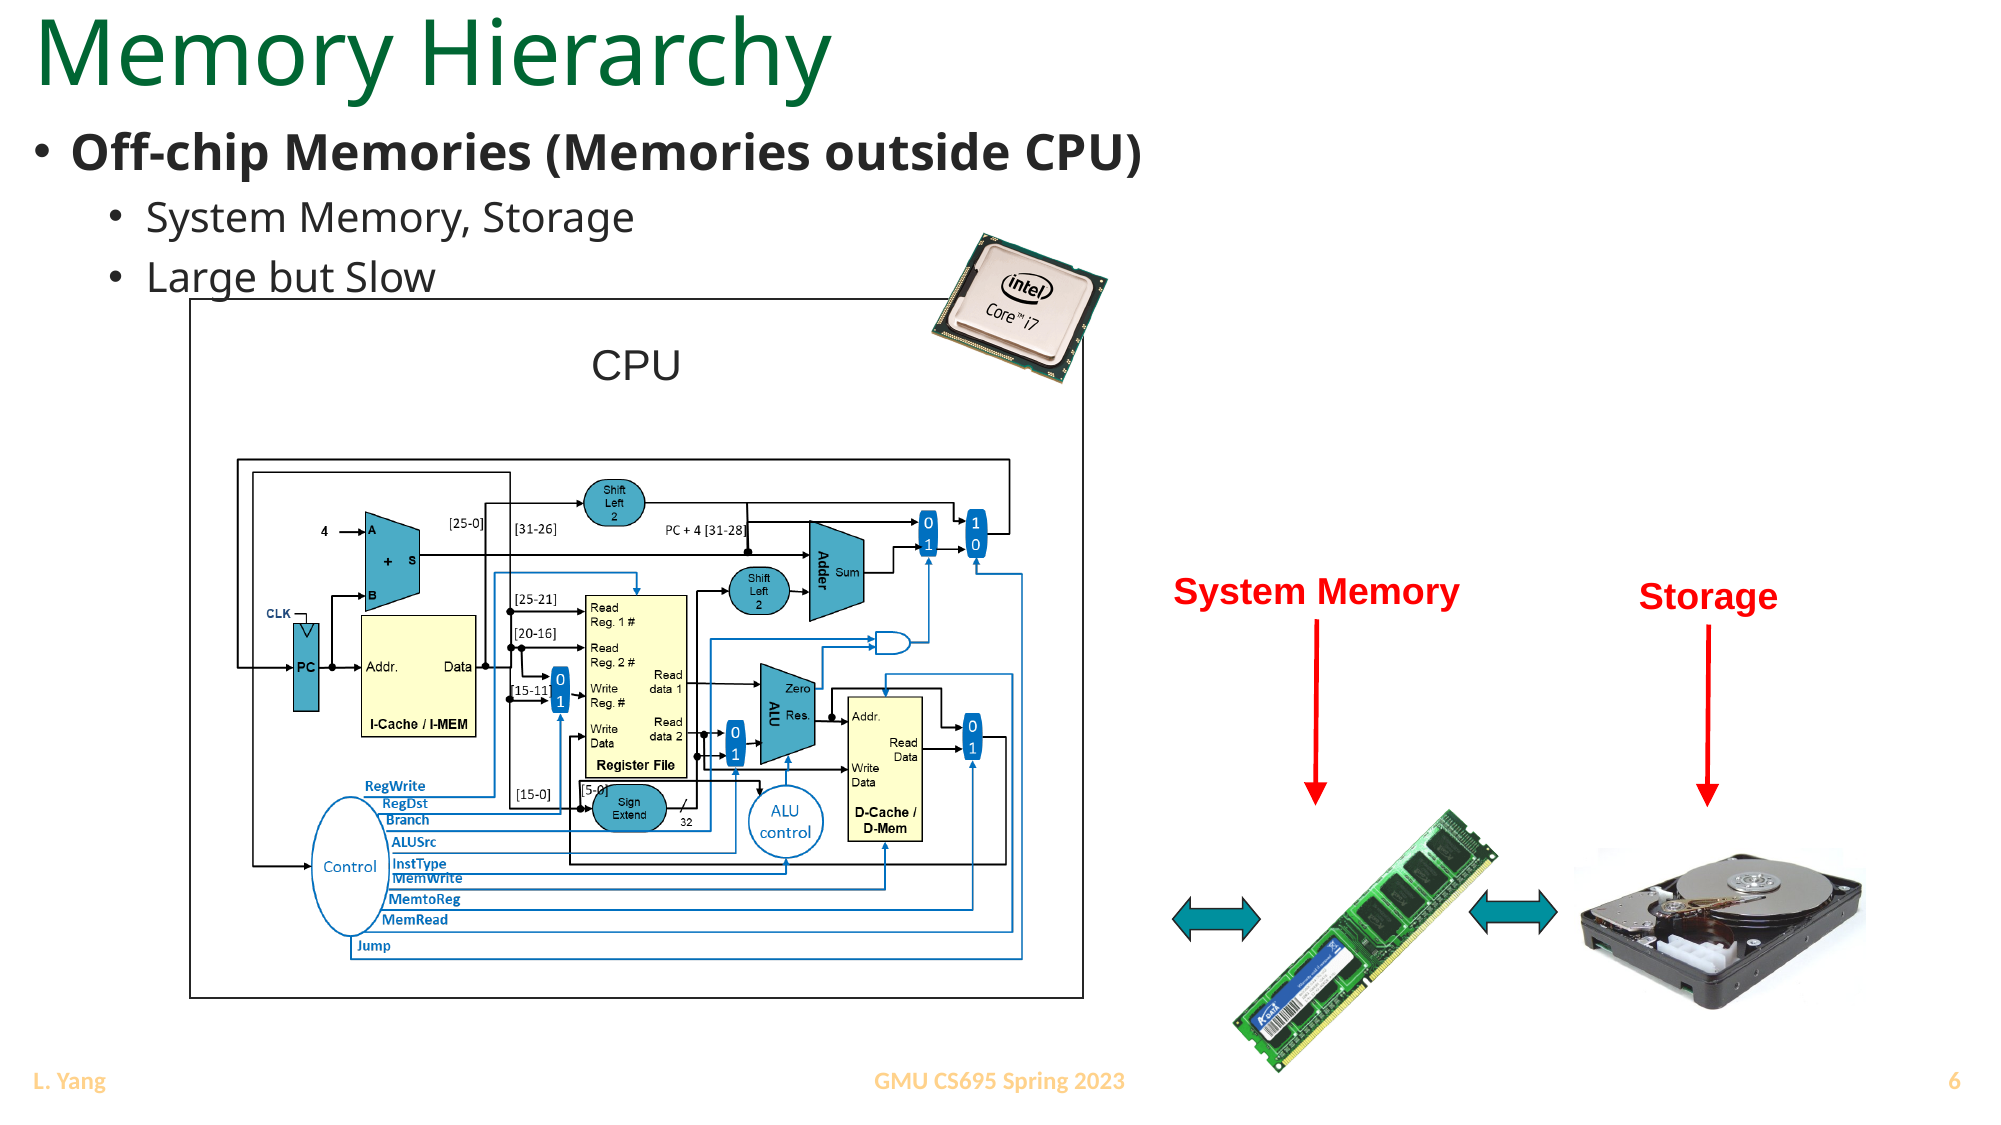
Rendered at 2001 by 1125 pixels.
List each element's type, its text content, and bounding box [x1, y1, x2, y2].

picture [1574, 848, 1866, 1013]
slide_number 6 [1526, 1050, 1977, 1110]
footer GMU CS695 Spring 2023 [662, 1050, 1338, 1110]
text_box [1477, 890, 1557, 934]
text_box System Memory [1158, 559, 1476, 620]
picture [1212, 807, 1523, 1050]
list Off-chip Memories (Memories outside CPU) System Memory, Storage Large but Slow [18, 112, 1976, 1035]
title Memory Hierarchy [18, 0, 1977, 114]
text_box [1172, 898, 1212, 941]
slide_number L. Yang [18, 1050, 469, 1110]
text_box Storage [1624, 564, 1794, 625]
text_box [189, 228, 1127, 998]
